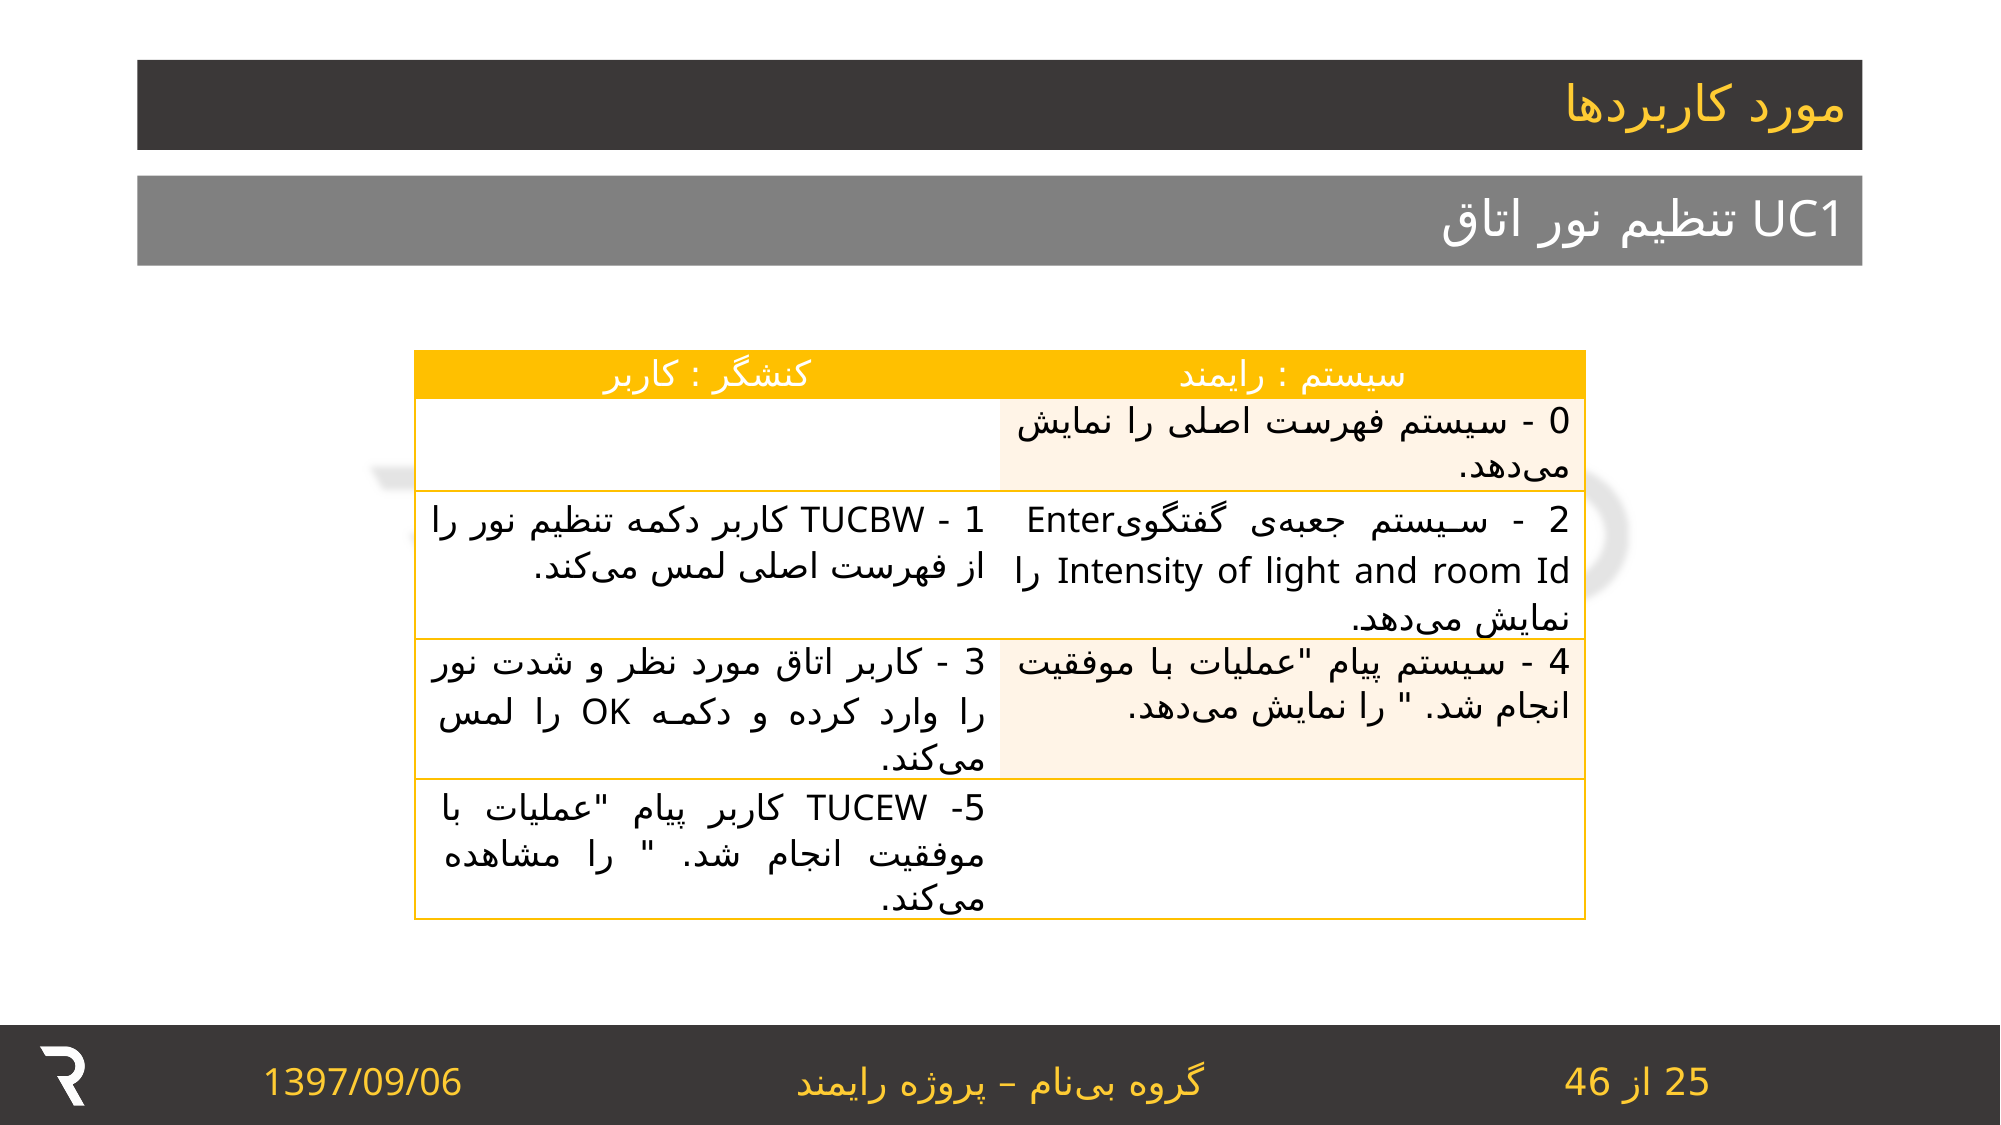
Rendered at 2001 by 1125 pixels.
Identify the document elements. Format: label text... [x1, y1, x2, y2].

table_cell 2 - سیستم جعبه‌ی گفتگویEnter Intensity of light and room Id را نمایش می‌دهد. [1000, 492, 1584, 638]
table_cell 0 - سیستم فهرست اصلی را نمایش می‌دهد. [1000, 399, 1584, 490]
subtitle UC1 تنظیم نور اتاق [137, 175, 1863, 266]
table_cell 5- TUCEW کاربر پیام "عملیات با موفقیت انجام شد. " را مشاهده می‌کند. [416, 780, 1000, 918]
picture [31, 1039, 104, 1113]
table_header سیستم : رایمند [1000, 352, 1584, 397]
table_header کنشگر : کاربر [416, 352, 1000, 397]
table_cell 3 - کاربر اتاق مورد نظر و شدت نور را وارد کرده و دکمه OK را لمس می‌کند. [416, 640, 1000, 778]
title مورد کاربردها [137, 59, 1863, 150]
table_cell 1 - TUCBW کاربر دکمه تنظیم نور را از فهرست اصلی لمس می‌کند. [416, 492, 1000, 638]
picture [318, 1025, 1682, 1125]
table_cell [1000, 780, 1584, 918]
table_cell [416, 399, 1000, 490]
table_cell 4 - سیستم پیام "عملیات با موفقیت انجام شد. " را نمایش می‌دهد. [1000, 640, 1584, 778]
